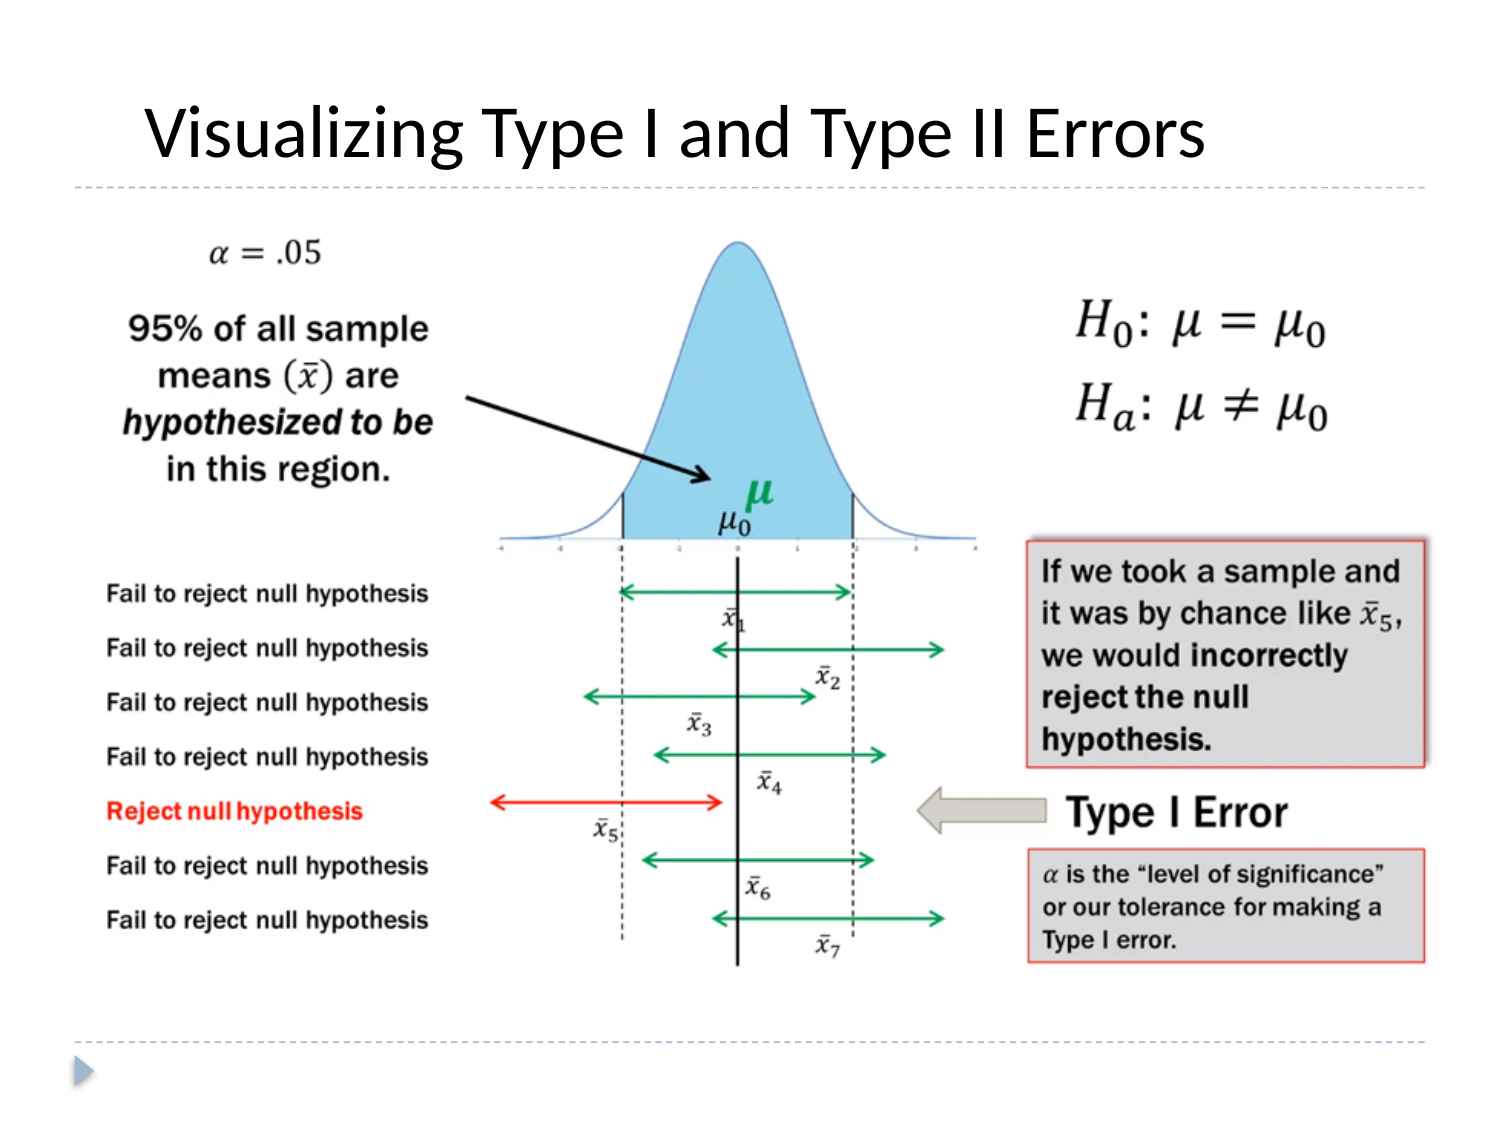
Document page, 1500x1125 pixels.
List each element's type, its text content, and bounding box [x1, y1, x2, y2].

picture [57, 224, 1451, 976]
text_box Visualizing Type I and Type II Errors [129, 74, 1224, 180]
